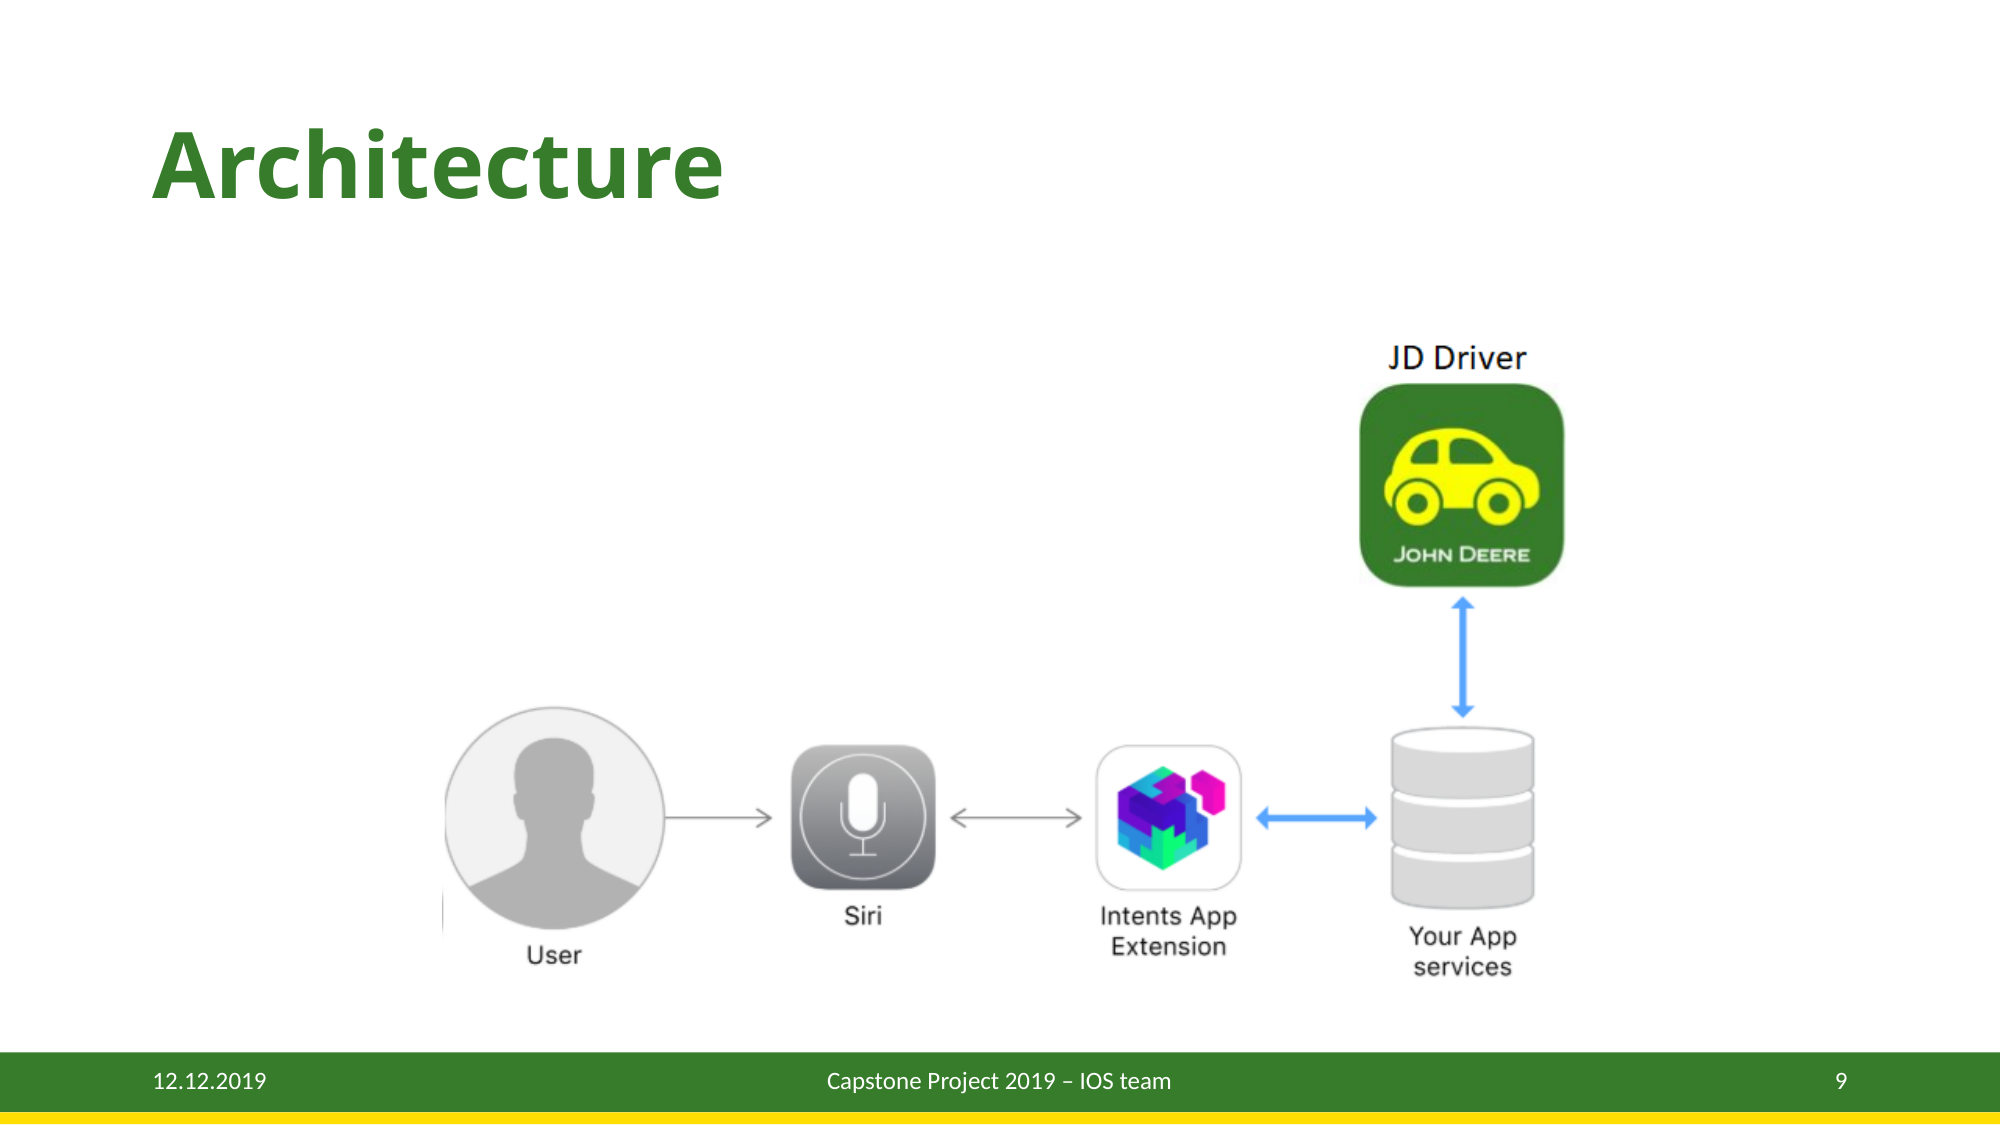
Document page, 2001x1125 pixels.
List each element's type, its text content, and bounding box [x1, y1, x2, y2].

title Architecture [137, 59, 1863, 278]
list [441, 335, 1583, 990]
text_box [0, 1052, 2000, 1125]
